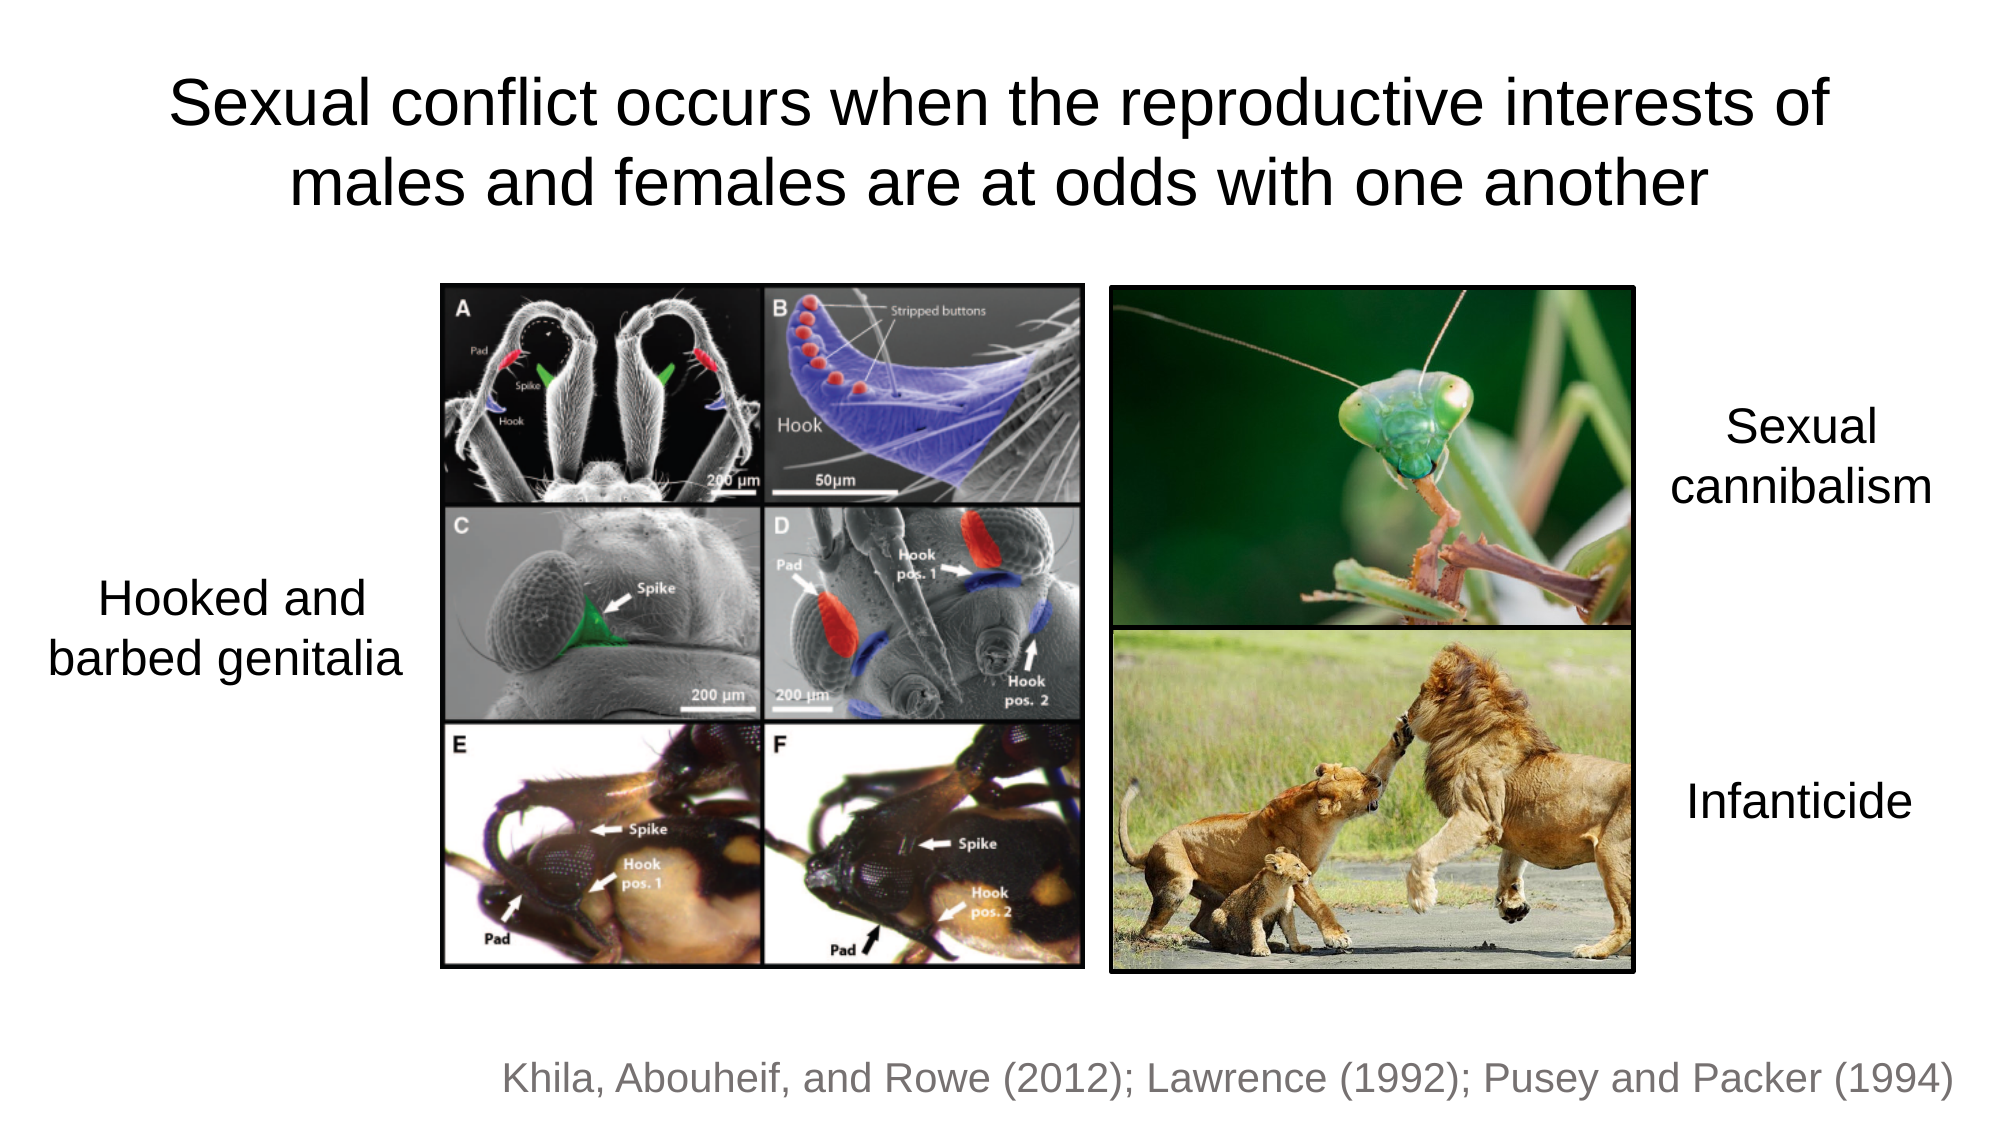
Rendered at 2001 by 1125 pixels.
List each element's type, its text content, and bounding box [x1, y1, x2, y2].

picture [440, 283, 1085, 970]
text_box Sexual conflict occurs when the reproductive interests of males and females are at odds with one another [134, 51, 1866, 227]
text_box Infanticide [1671, 761, 1974, 837]
text_box Khila, Abouheif, and Rowe (2012); Lawrence (1992); Pusey and Packer (1994) [461, 1043, 1994, 1108]
picture [1113, 289, 1631, 970]
text_box Hooked and barbed genitalia [24, 558, 440, 694]
text_box Sexual cannibalism [1644, 386, 1974, 522]
